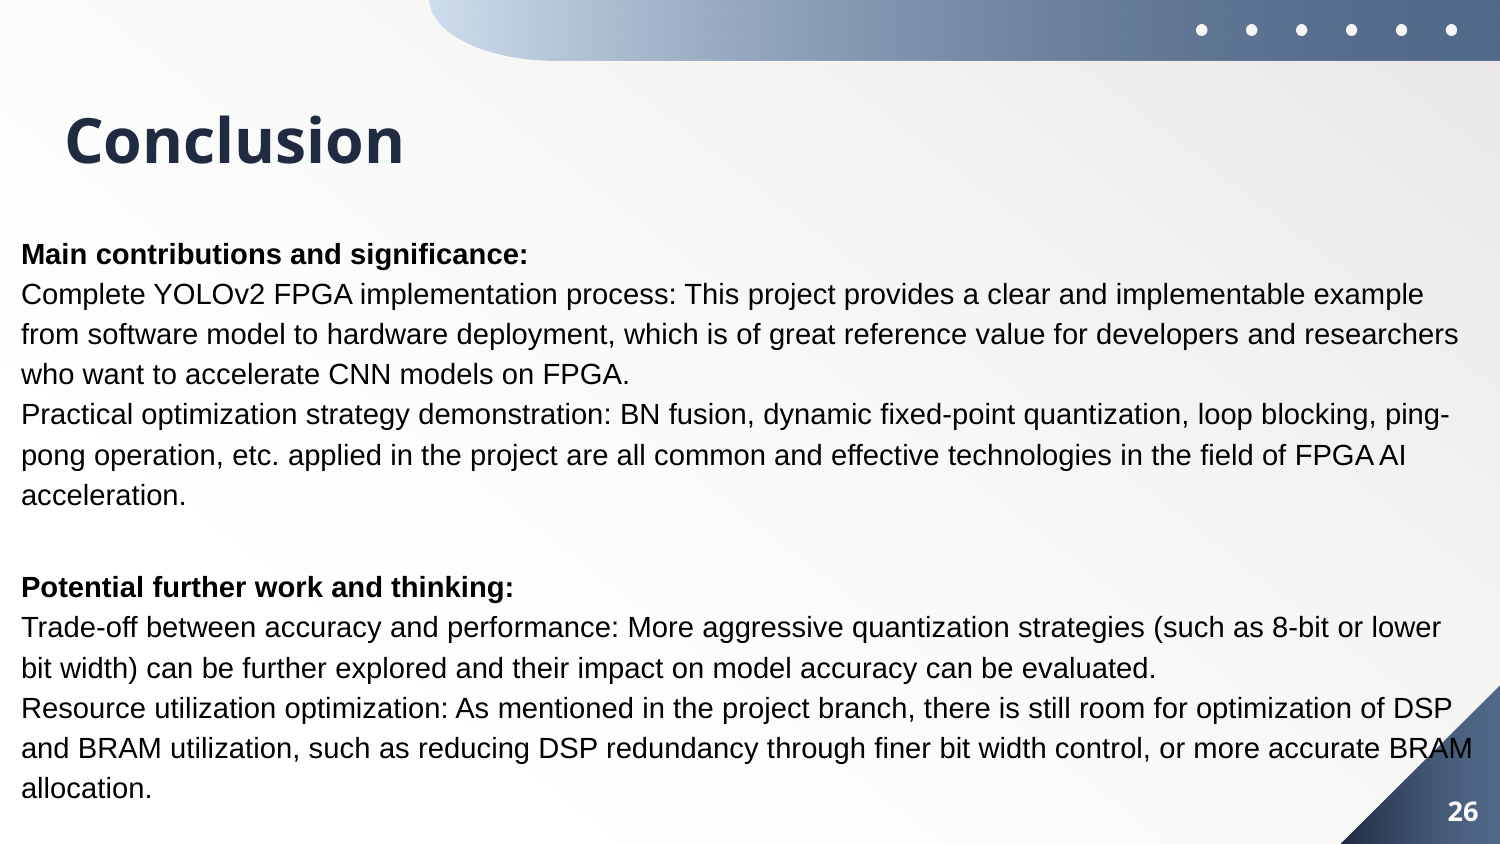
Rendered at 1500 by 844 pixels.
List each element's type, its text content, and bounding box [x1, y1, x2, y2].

text_box Main contributions and significance: Complete YOLOv2 FPGA implementation process: This project provides a clear and implementable example from software model to hardware deployment, which is of great reference value for developers and researchers who want to accelerate CNN models on FPGA. Practical optimization strategy demonstration: BN fusion, dynamic fixed-point quantization, loop blocking, ping-pong operation, etc. applied in the project are all common and effective technologies in the field of FPGA AI acceleration. Potential further work and thinking: Trade-off between accuracy and performance: More aggressive quantization strategies (such as 8-bit or lower bit width) can be further explored and their impact on model accuracy can be evaluated. Resource utilization optimization: As mentioned in the project branch, there is still room for optimization of DSP and BRAM utilization, such as reducing DSP redundancy through finer bit width control, or more accurate BRAM allocation. [6, 202, 1494, 820]
slide_number 26 [1403, 779, 1494, 844]
picture [0, 0, 1500, 844]
title Conclusion [49, 86, 1313, 181]
